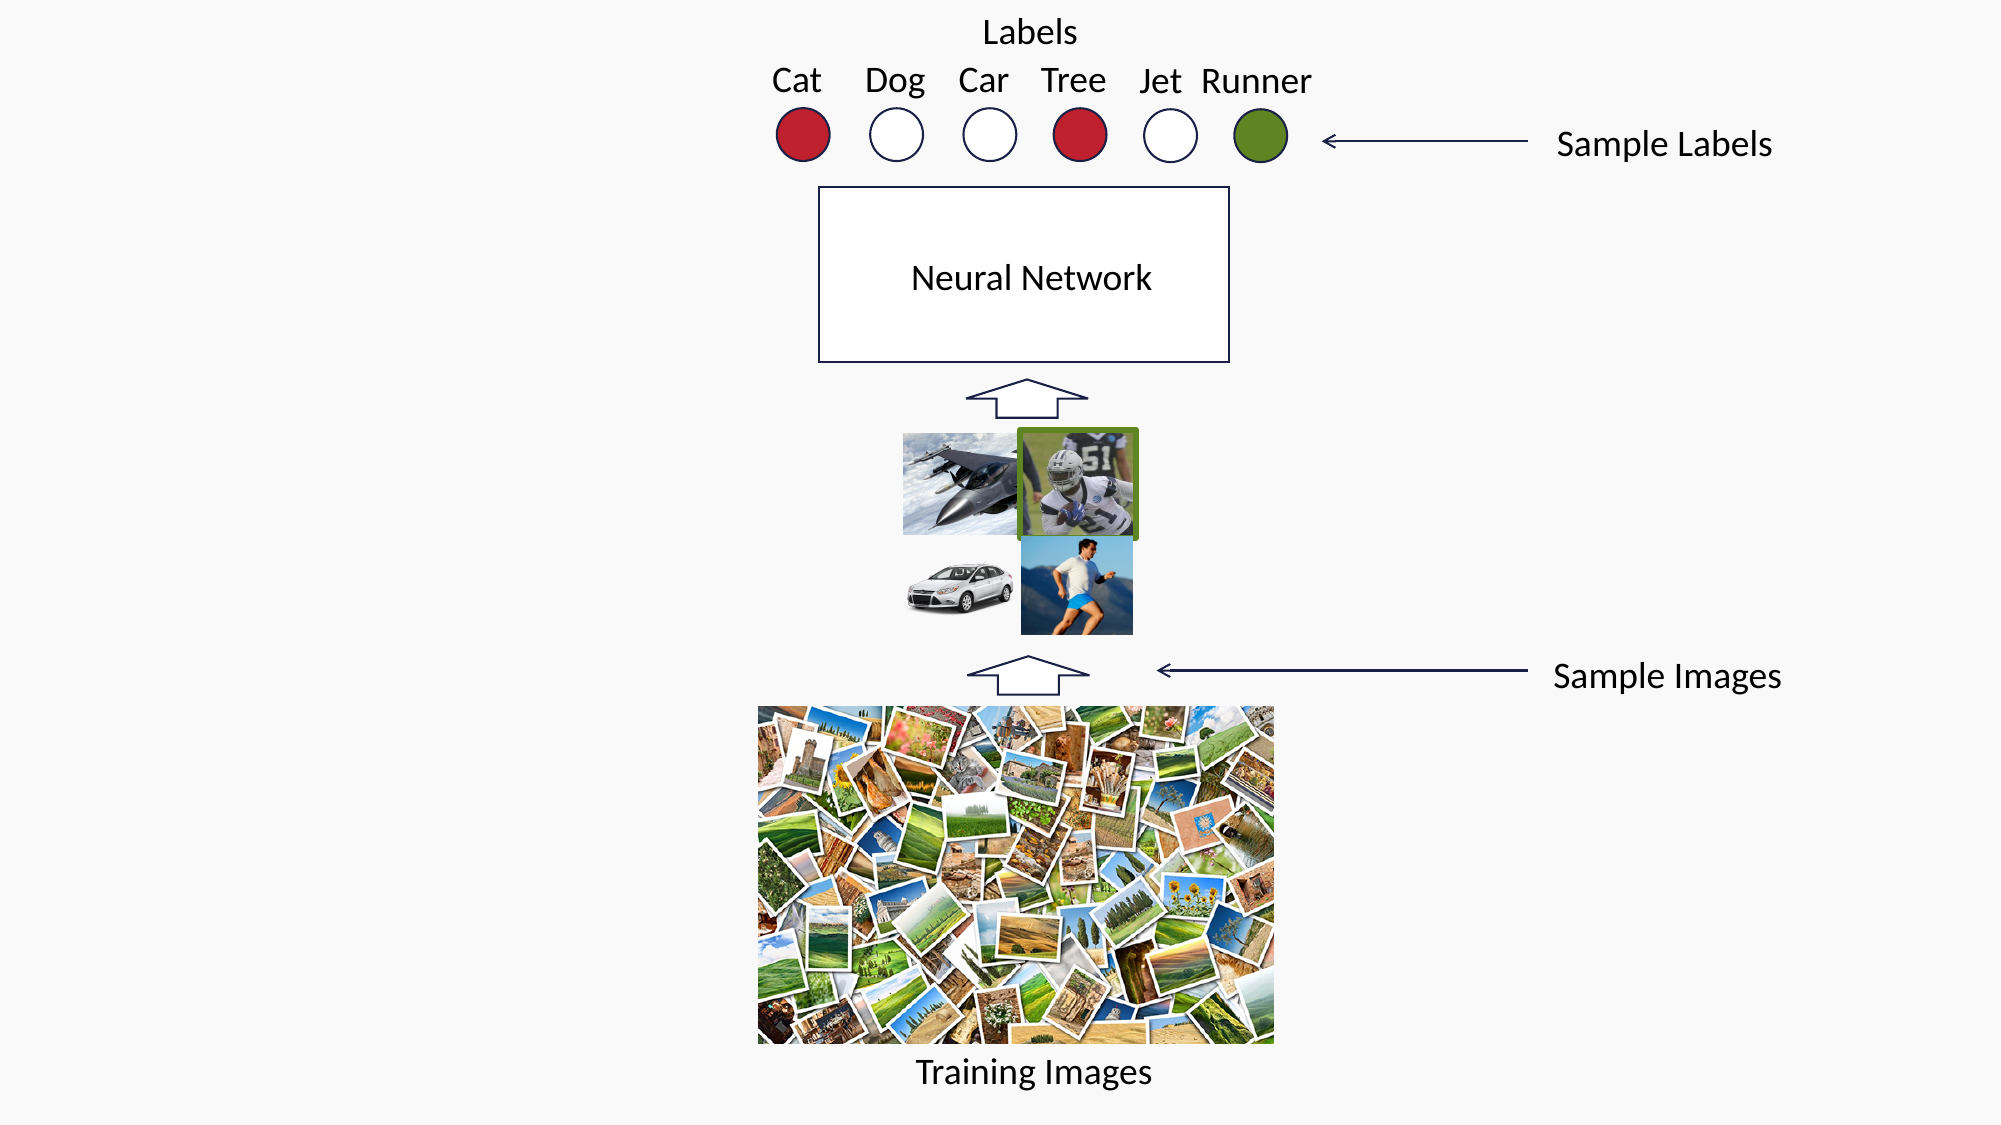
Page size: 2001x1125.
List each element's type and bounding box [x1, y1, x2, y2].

text_box [903, 432, 1133, 635]
picture [0, 0, 2000, 1125]
